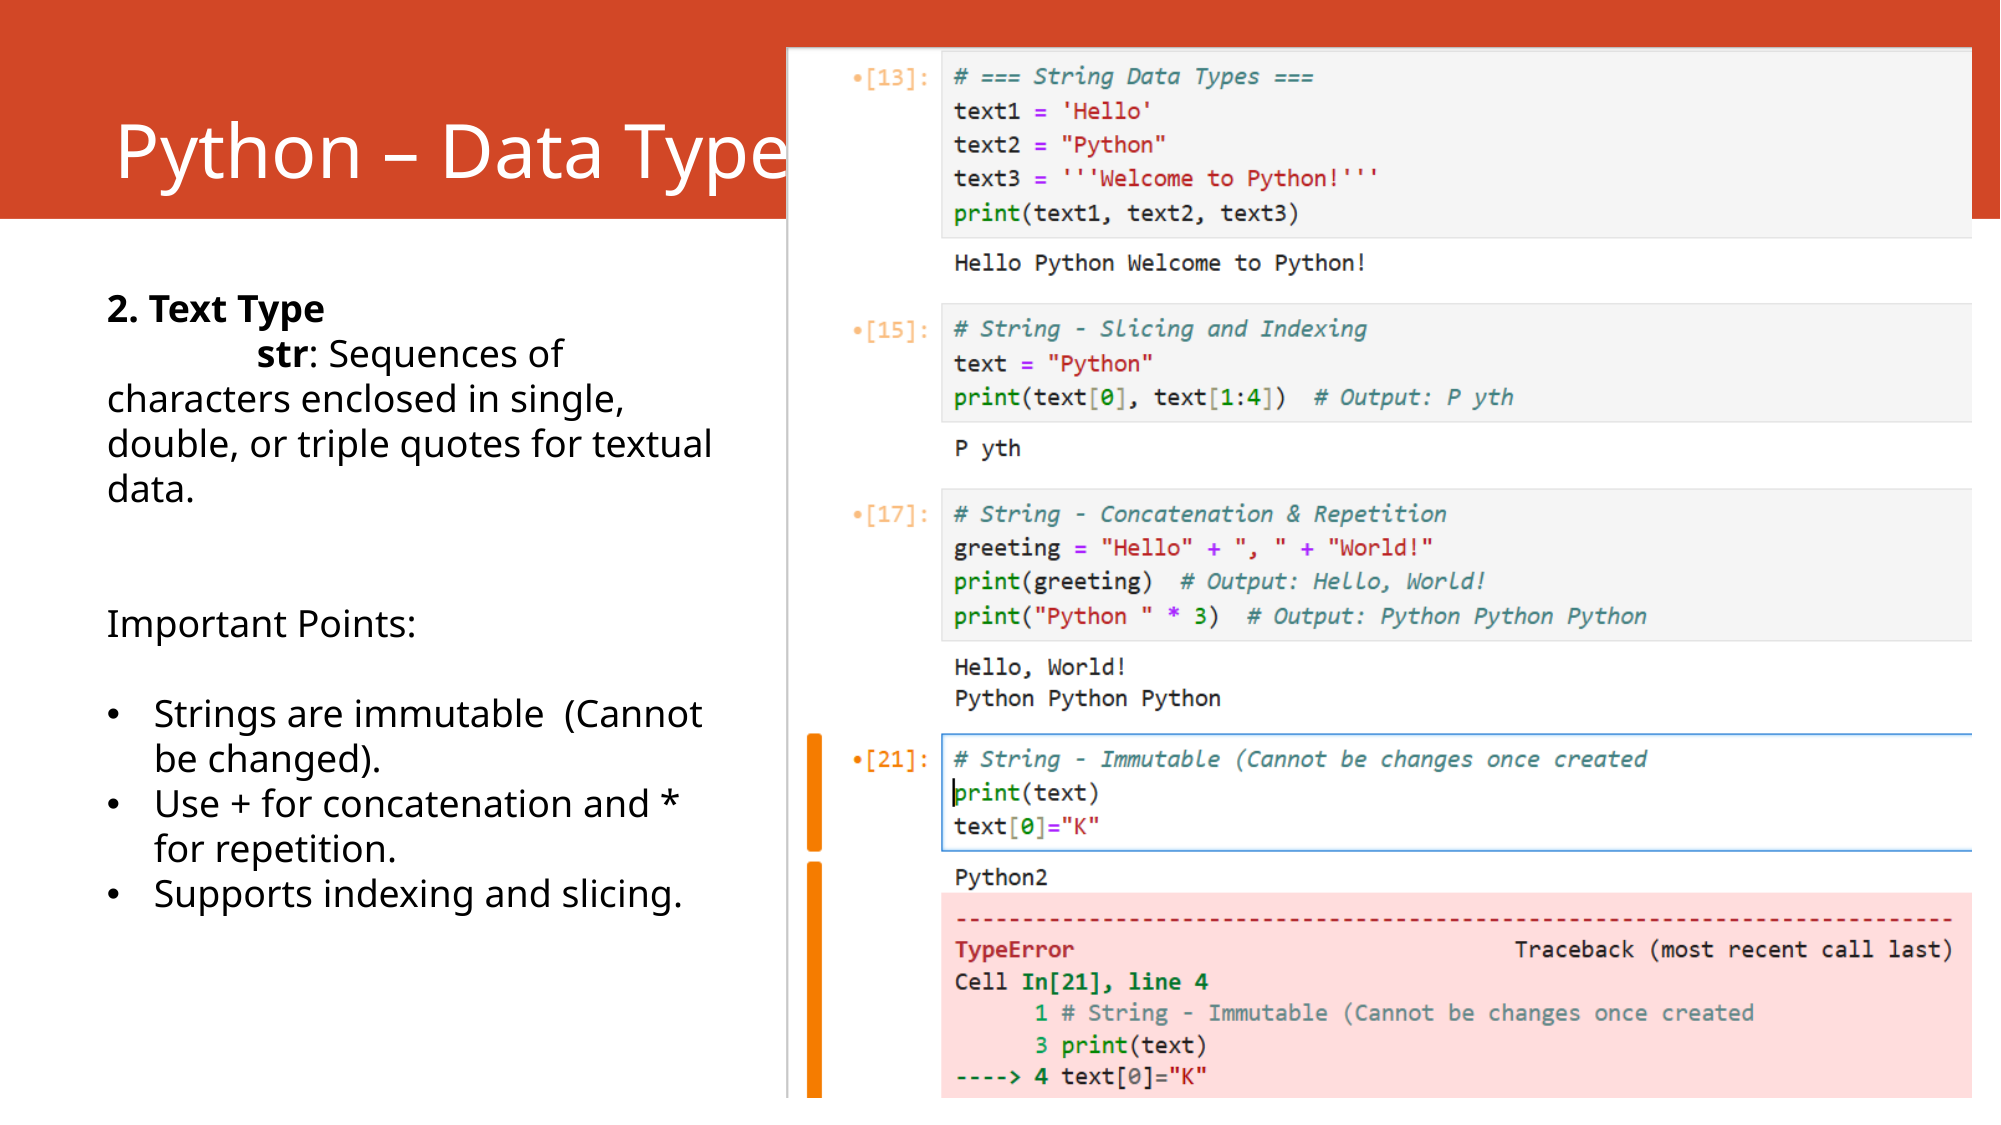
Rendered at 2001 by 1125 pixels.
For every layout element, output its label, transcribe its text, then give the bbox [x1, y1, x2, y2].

text_box 2. Text Type str: Sequences of characters enclosed in single, double, or triple quotes for textual data. Important Points: Strings are immutable (Cannot be changed). Use + for concatenation and * for repetition. Supports indexing and slicing. [92, 278, 741, 923]
title Python – Data Types [99, 0, 1863, 202]
picture [786, 47, 1972, 1098]
